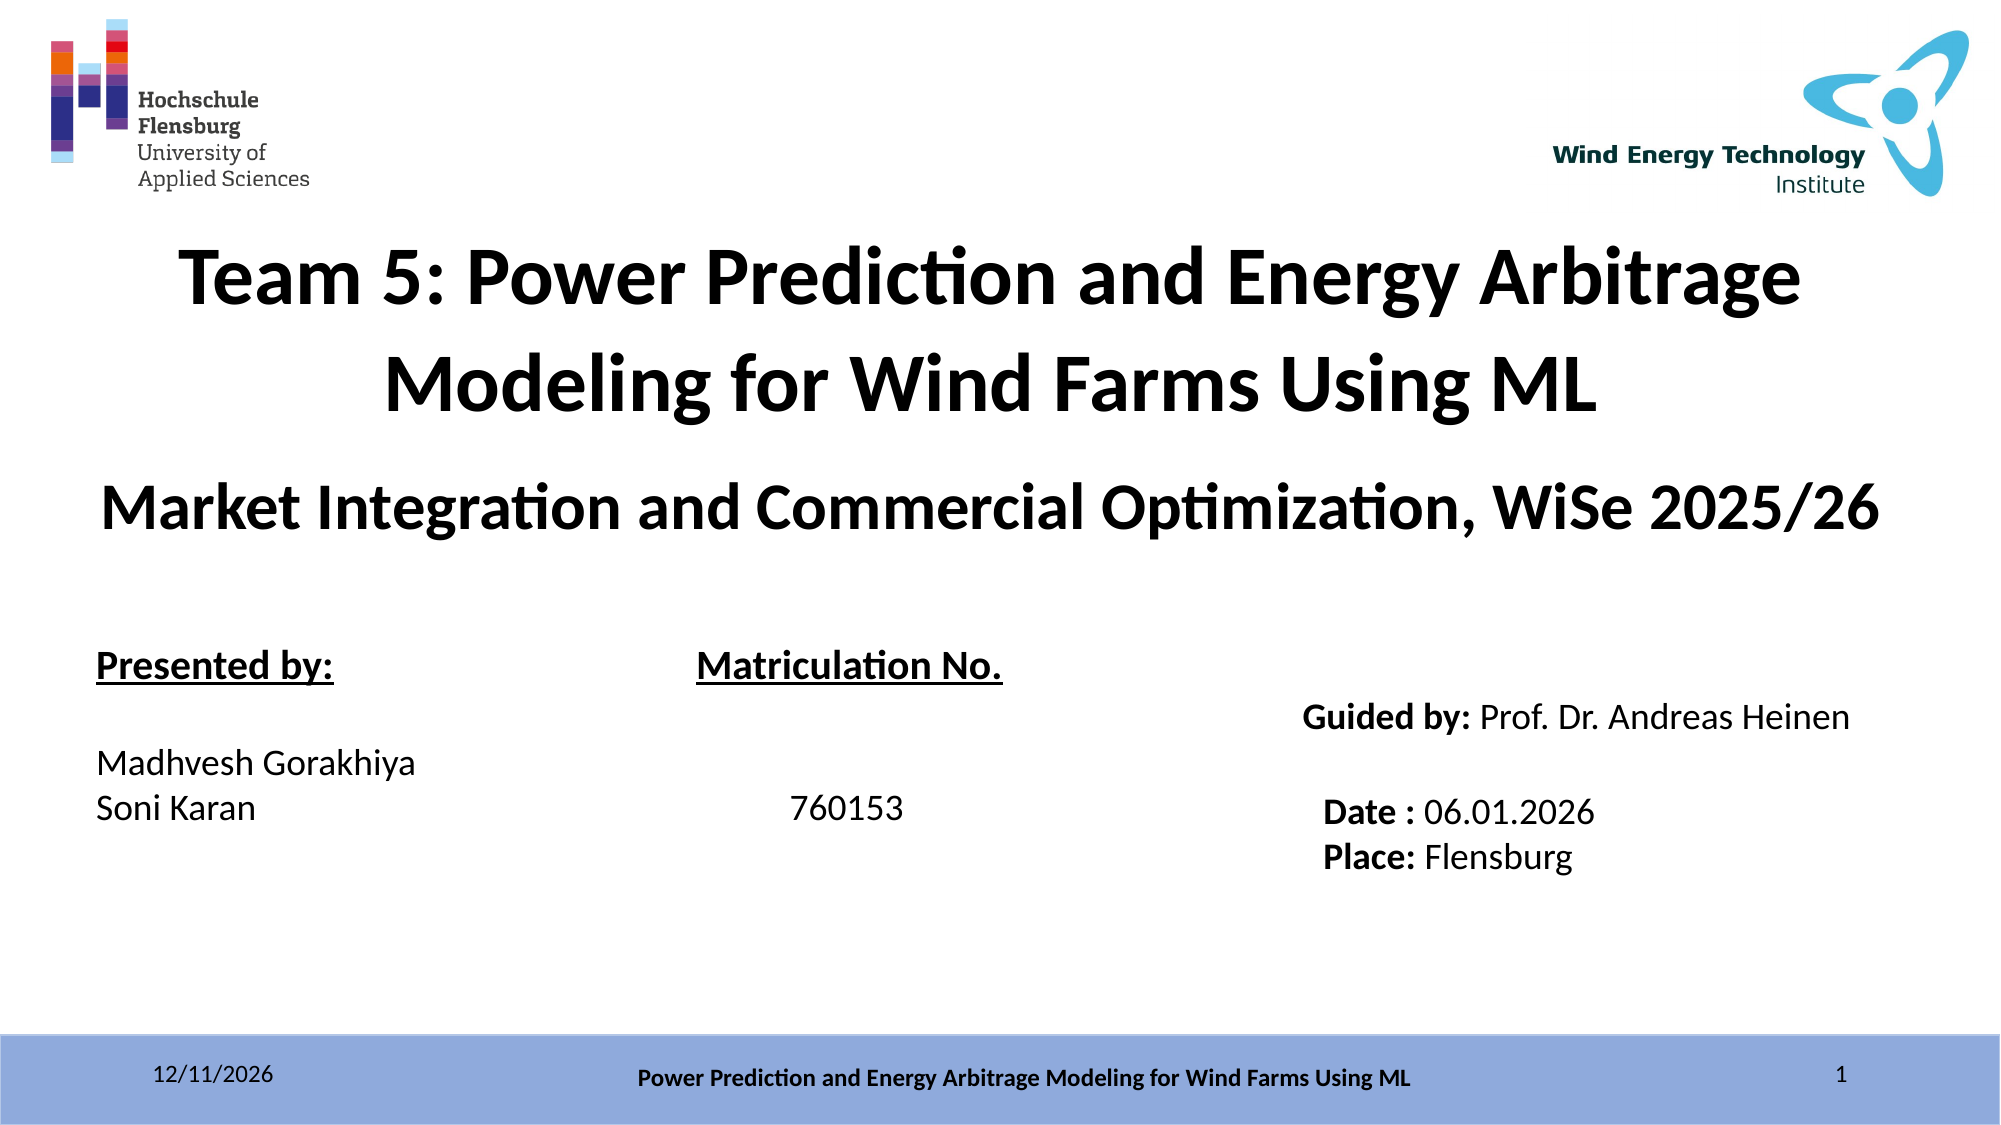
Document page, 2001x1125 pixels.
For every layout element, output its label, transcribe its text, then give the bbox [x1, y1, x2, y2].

footer Power Prediction and Energy Arbitrage Modeling for Wind Farms Using ML [519, 1054, 1531, 1099]
picture [46, 0, 459, 230]
slide_number 1 [1412, 1042, 1863, 1103]
text_box Team 5: Power Prediction and Energy Arbitrage Modeling for Wind Farms Using ML Market Integration and Commercial Optimization, WiSe 2025/26 [46, 206, 1936, 604]
text_box Guided by: Prof. Dr. Andreas Heinen [1277, 684, 1876, 745]
text_box Presented by: Matriculation No. Madhvesh Gorakhiya Soni Karan 760153 [81, 630, 1051, 881]
text_box [0, 1034, 2000, 1125]
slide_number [137, 1042, 588, 1103]
text_box Date : 06.01.2026 Place: Flensburg [1308, 779, 1761, 885]
picture [1526, 14, 1995, 213]
